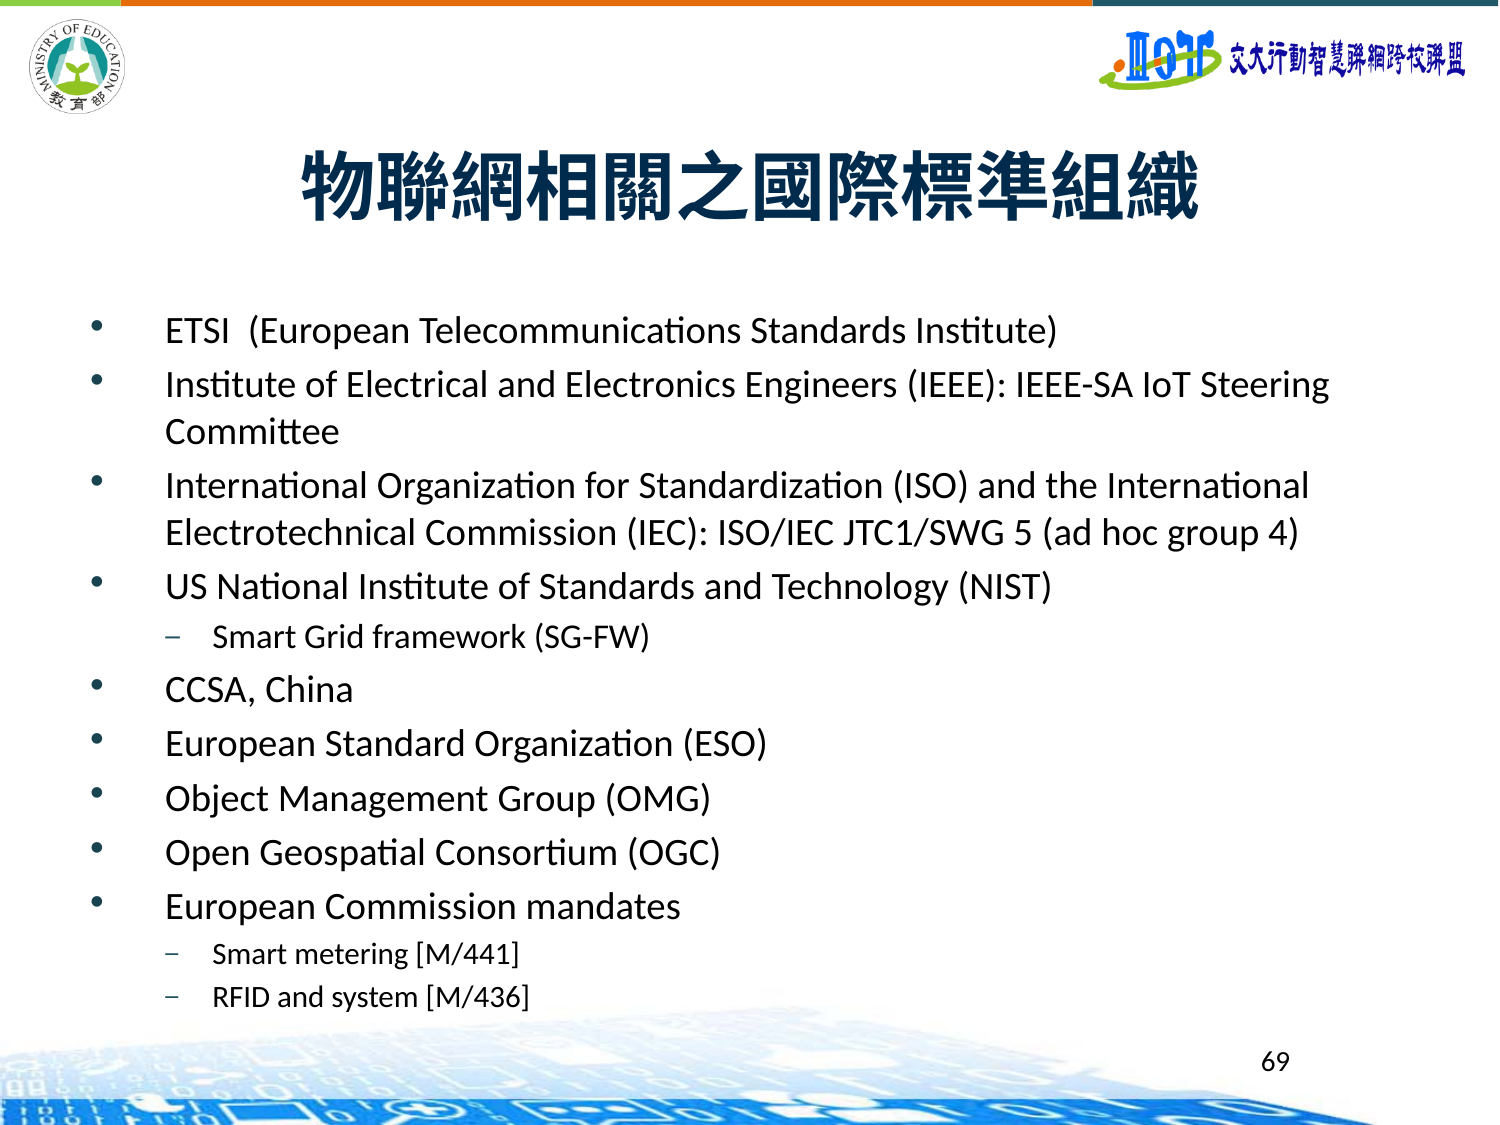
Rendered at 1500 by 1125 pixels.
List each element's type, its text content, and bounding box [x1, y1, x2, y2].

picture [1099, 30, 1465, 90]
picture [0, 987, 1377, 1125]
title 物聯網相關之國際標準組織 [75, 101, 1425, 268]
picture [29, 19, 125, 114]
list ETSI (European Telecommunications Standards Institute) Institute of Electrical and Electronics Engineers (IEEE): IEEE-SA IoT Steering Committee International Organization for Standardization (ISO) and the International Electrotechnical Commission (IEC): ISO/IEC JTC1/SWG 5 (ad hoc group 4) US National Institute of Standards and Technology (NIST) Smart Grid framework (SG-FW) CCSA, China European Standard Organization (ESO) Object Management Group (OMG) Open Geospatial Consortium (OGC) European Commission mandates Smart metering [M/441] RFID and system [M/436] [75, 297, 1425, 1024]
slide_number 69 [1246, 1035, 1500, 1086]
